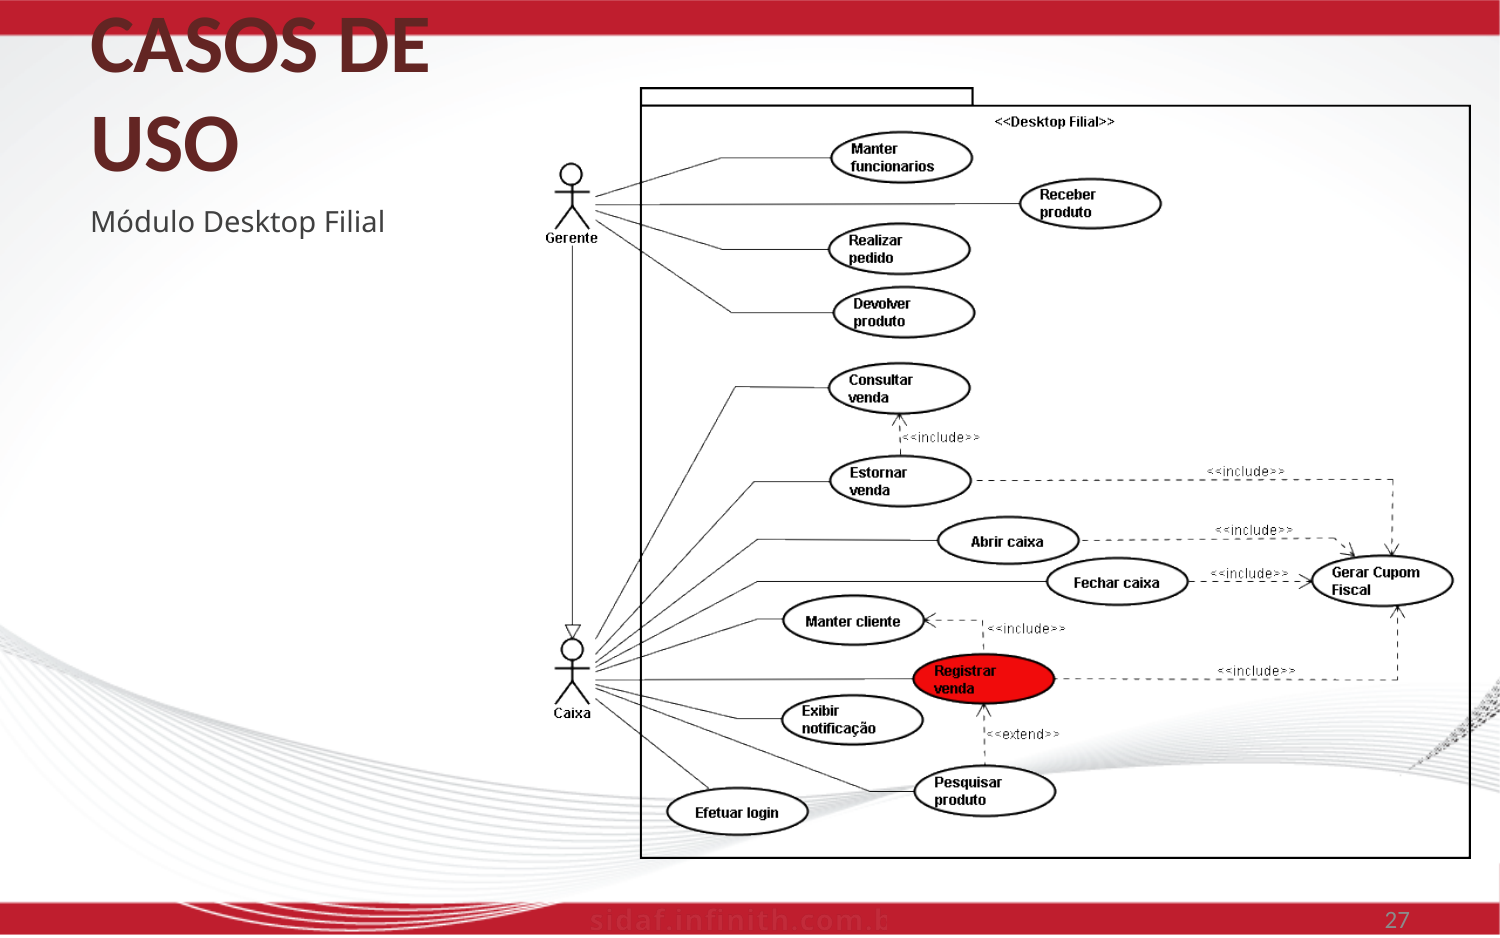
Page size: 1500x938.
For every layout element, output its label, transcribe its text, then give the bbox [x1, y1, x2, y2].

slide_number 27 [1074, 905, 1425, 933]
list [545, 87, 1471, 859]
list Módulo Desktop Filial [75, 196, 540, 838]
picture [0, 0, 1500, 938]
title Casos de Uso [75, 37, 569, 196]
